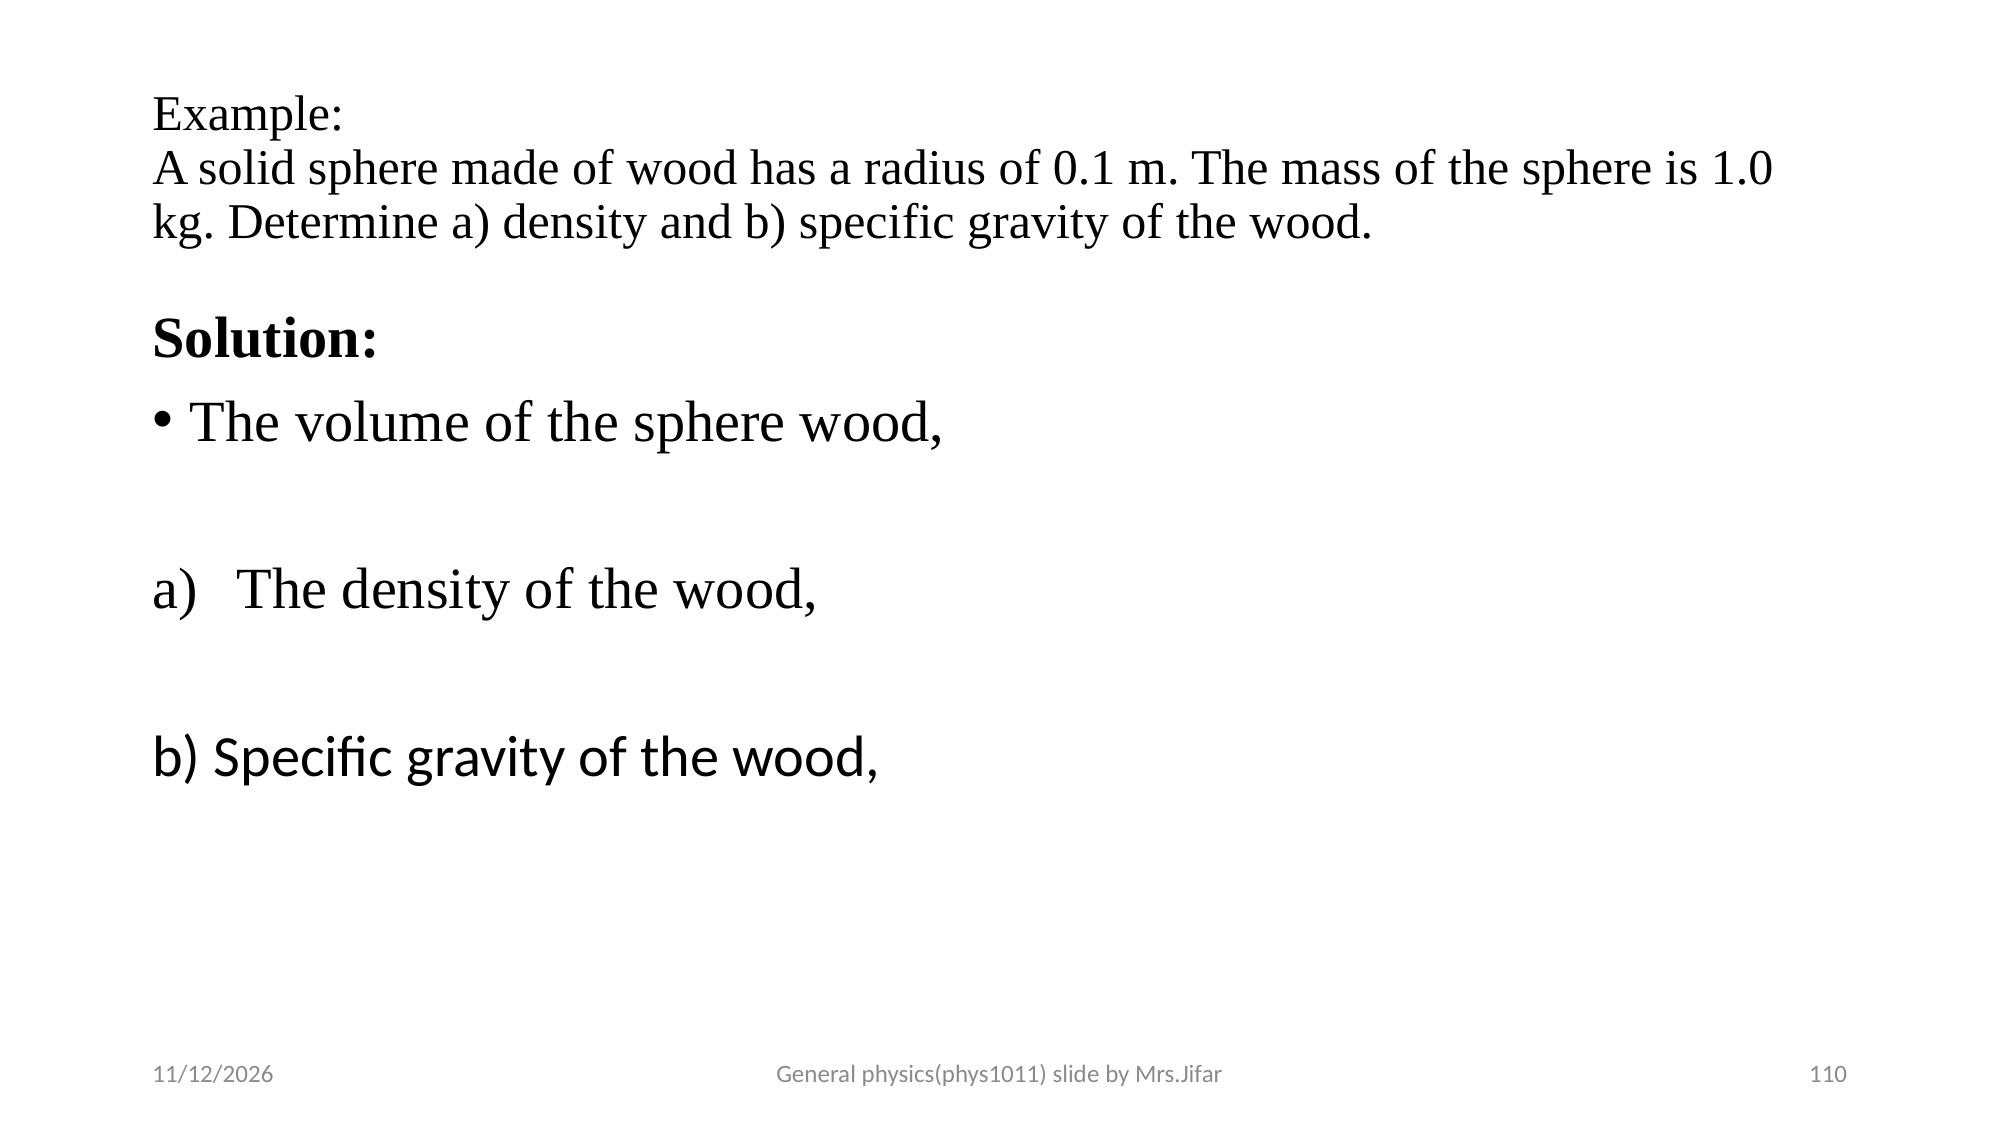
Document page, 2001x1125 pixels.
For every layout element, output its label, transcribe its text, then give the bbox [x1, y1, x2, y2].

title Example: A solid sphere made of wood has a radius of 0.1 m. The mass of the sphere is 1.0 kg. Determine a) density and b) specific gravity of the wood. [137, 59, 1863, 278]
slide_number 13-Jan-20 [137, 1042, 588, 1103]
slide_number 110 [1412, 1042, 1863, 1103]
footer General physics(phys1011) slide by Mrs.Jifar [662, 1042, 1338, 1103]
